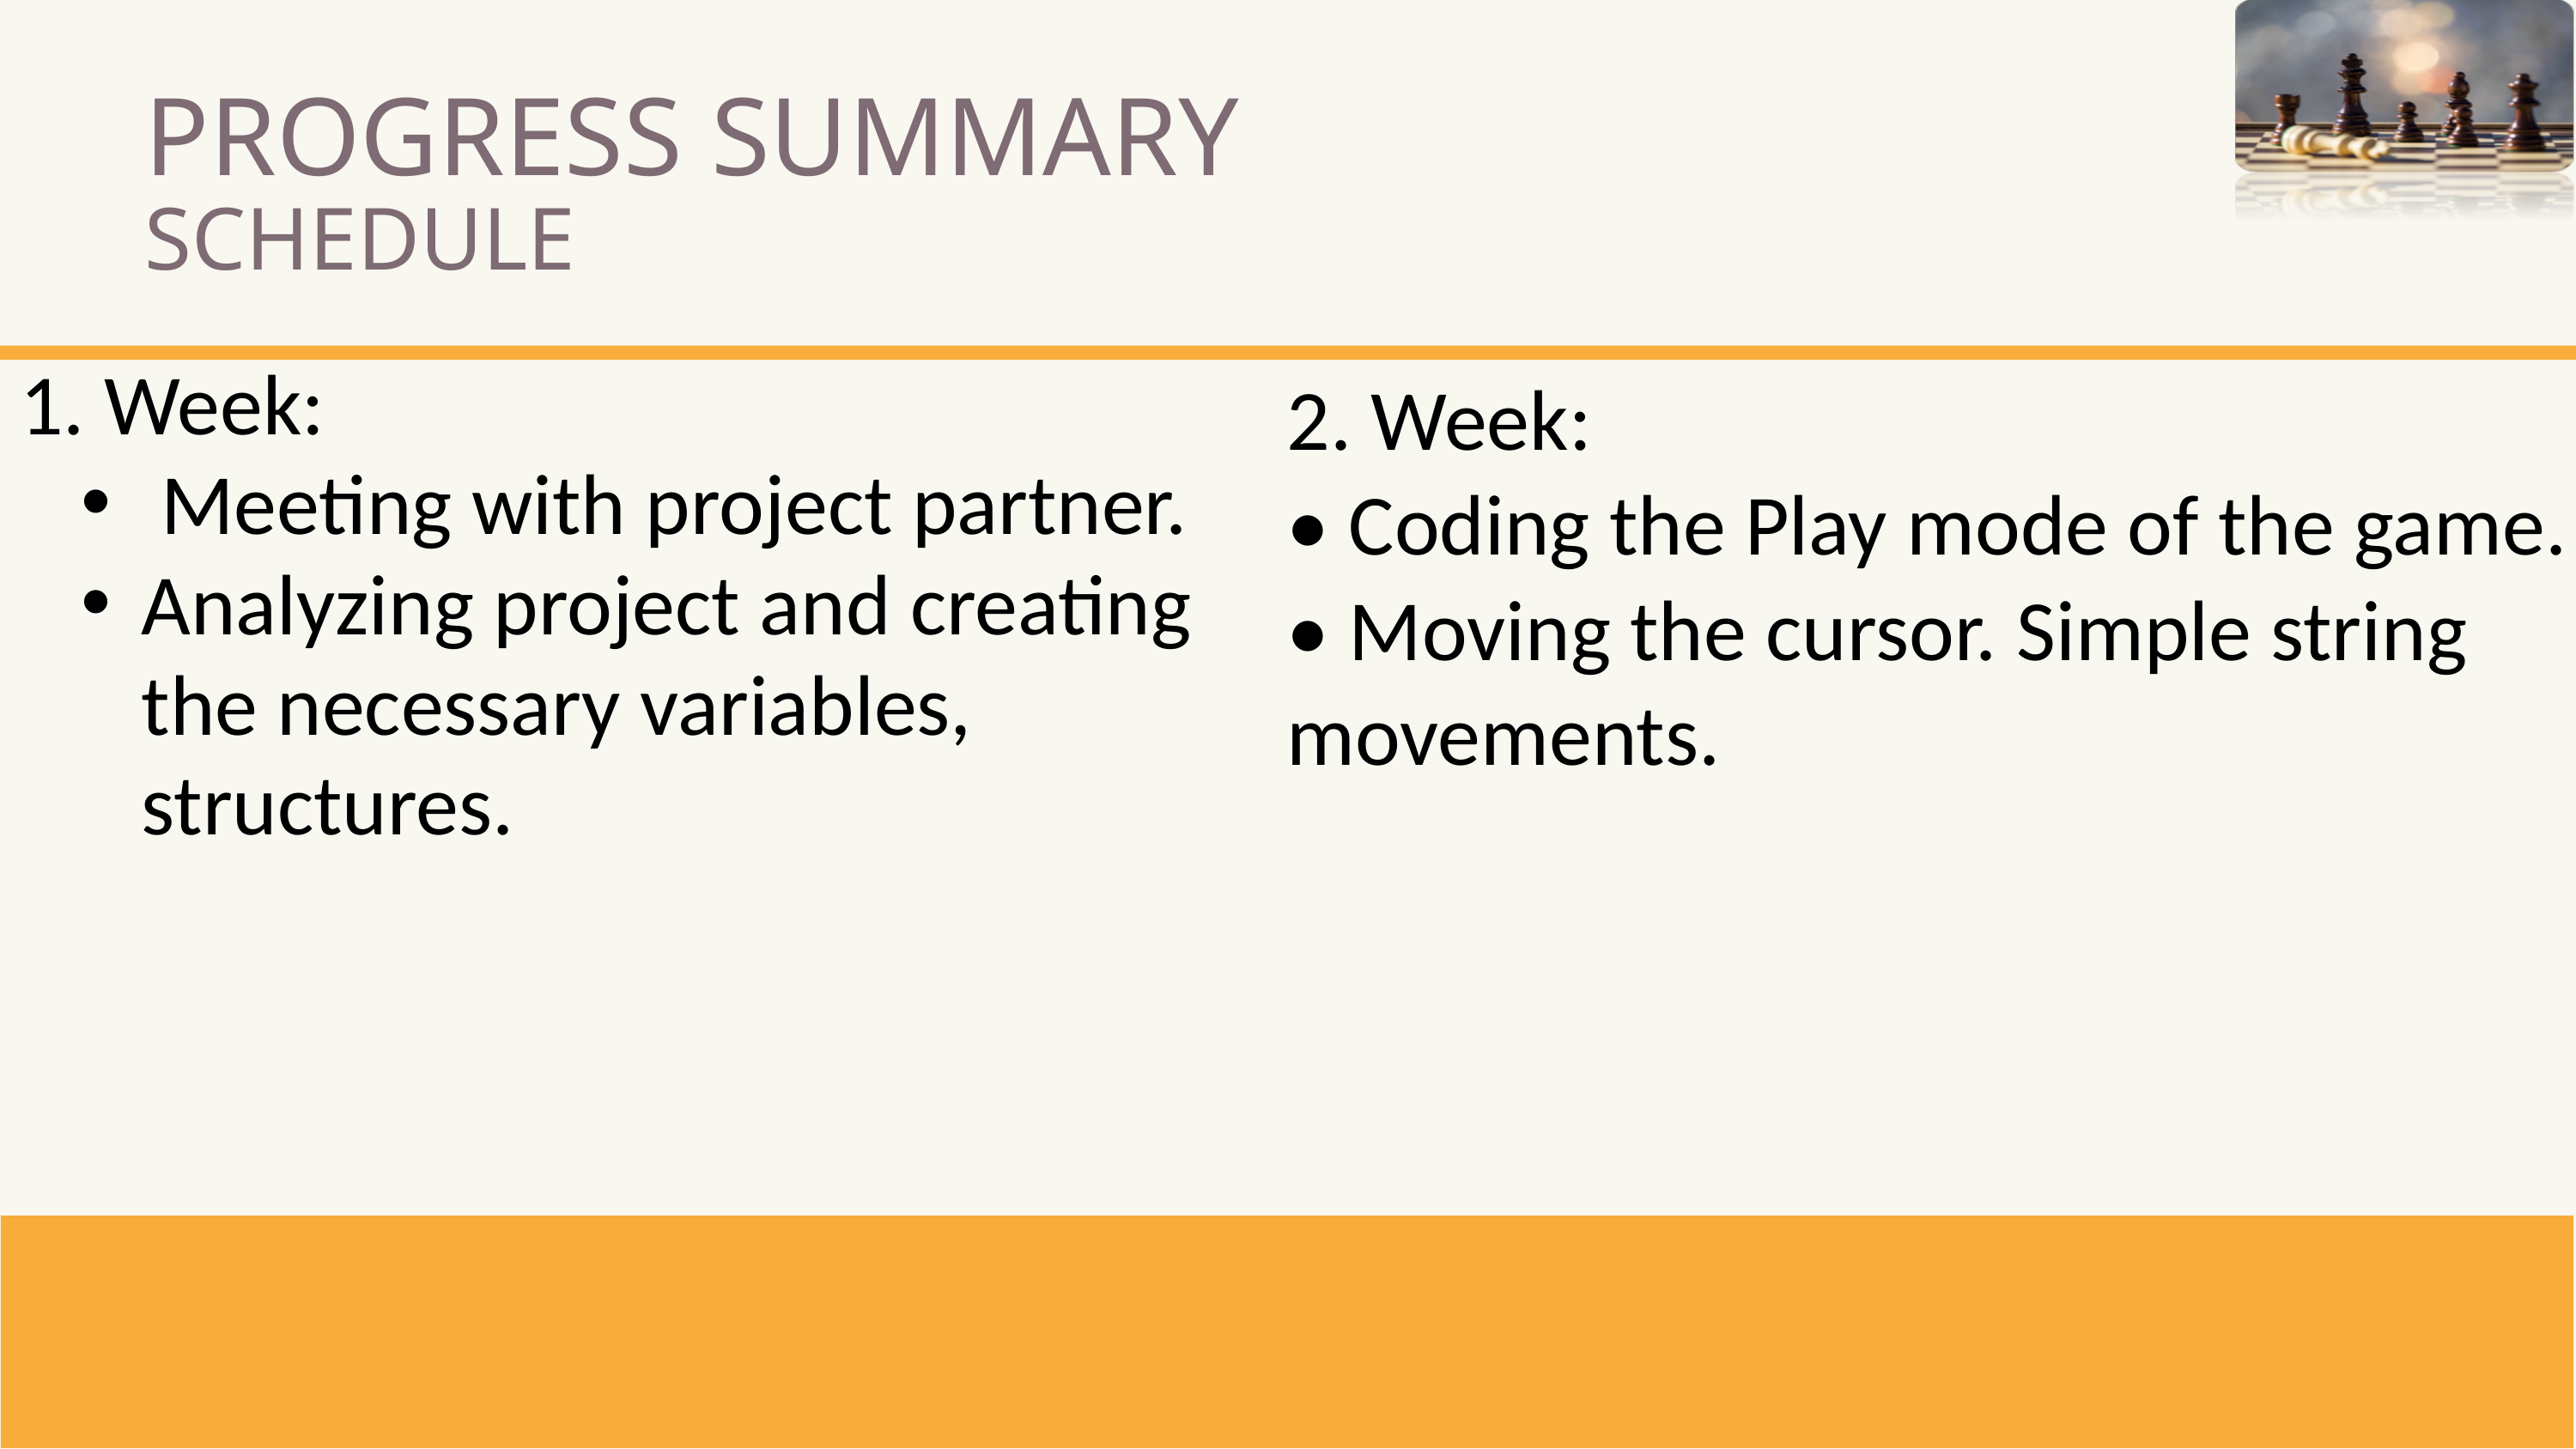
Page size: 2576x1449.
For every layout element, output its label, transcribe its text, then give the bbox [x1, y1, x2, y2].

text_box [0, 865, 2574, 1449]
text_box 1. Week: Meeting with project partner. Analyzing project and creating the necessary variables, structures. [20, 370, 1238, 862]
text_box 2. Week: • Coding the Play mode of the game. • Moving the cursor. Simple string movements. [1286, 370, 2576, 864]
picture [2234, 0, 2576, 348]
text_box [0, 91, 2576, 361]
